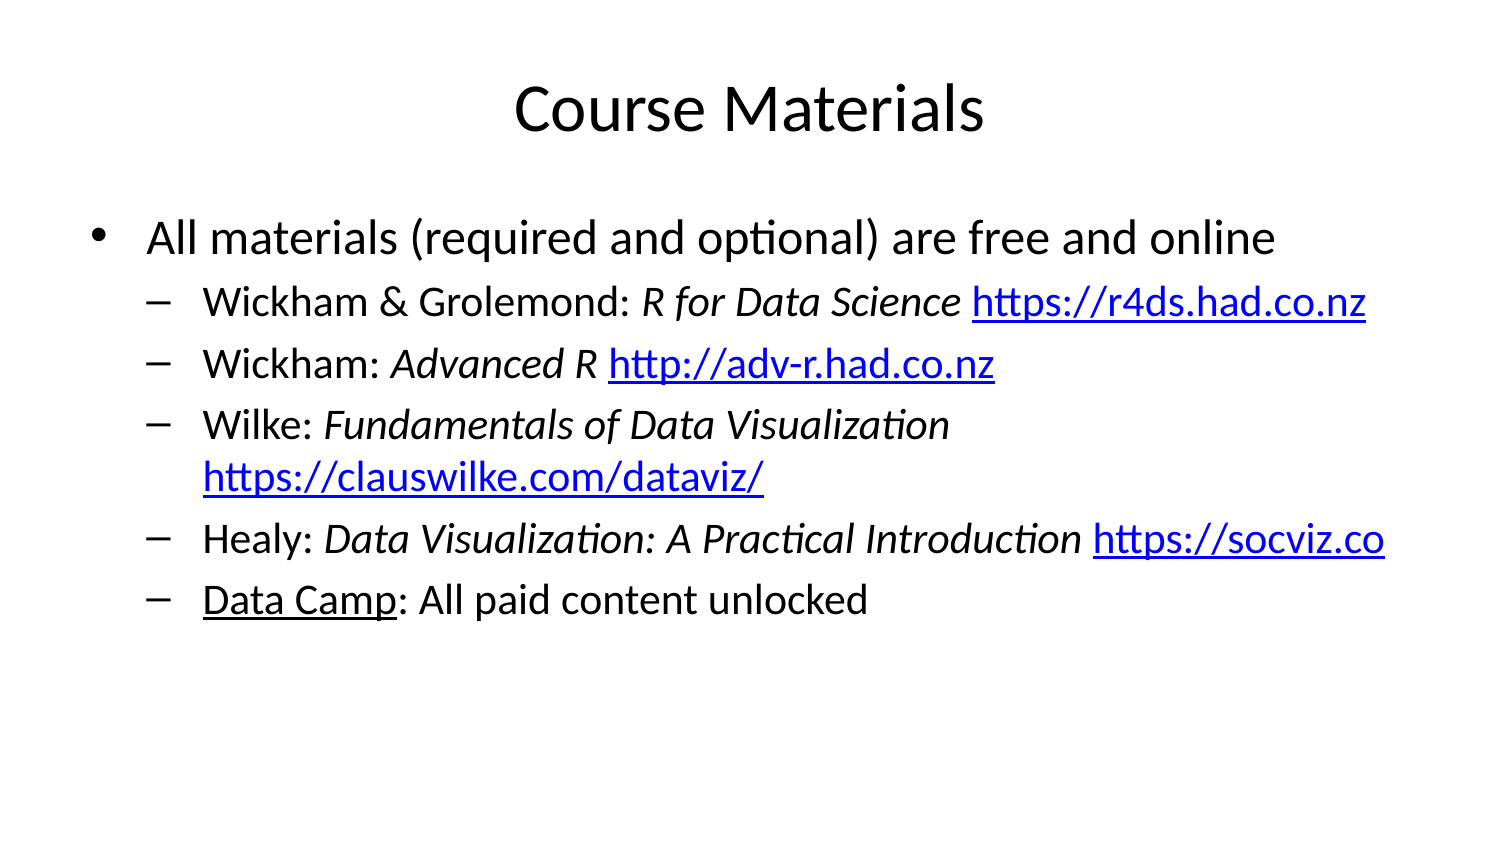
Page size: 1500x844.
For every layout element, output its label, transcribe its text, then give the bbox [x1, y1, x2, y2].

title Course Materials [75, 33, 1425, 175]
list All materials (required and optional) are free and online Wickham & Grolemond: R for Data Science https://r4ds.had.co.nz Wickham: Advanced R http://adv-r.had.co.nz Wilke: Fundamentals of Data Visualization https://clauswilke.com/dataviz/ Healy: Data Visualization: A Practical Introduction https://socviz.co Data Camp: All paid content unlocked [75, 196, 1425, 754]
